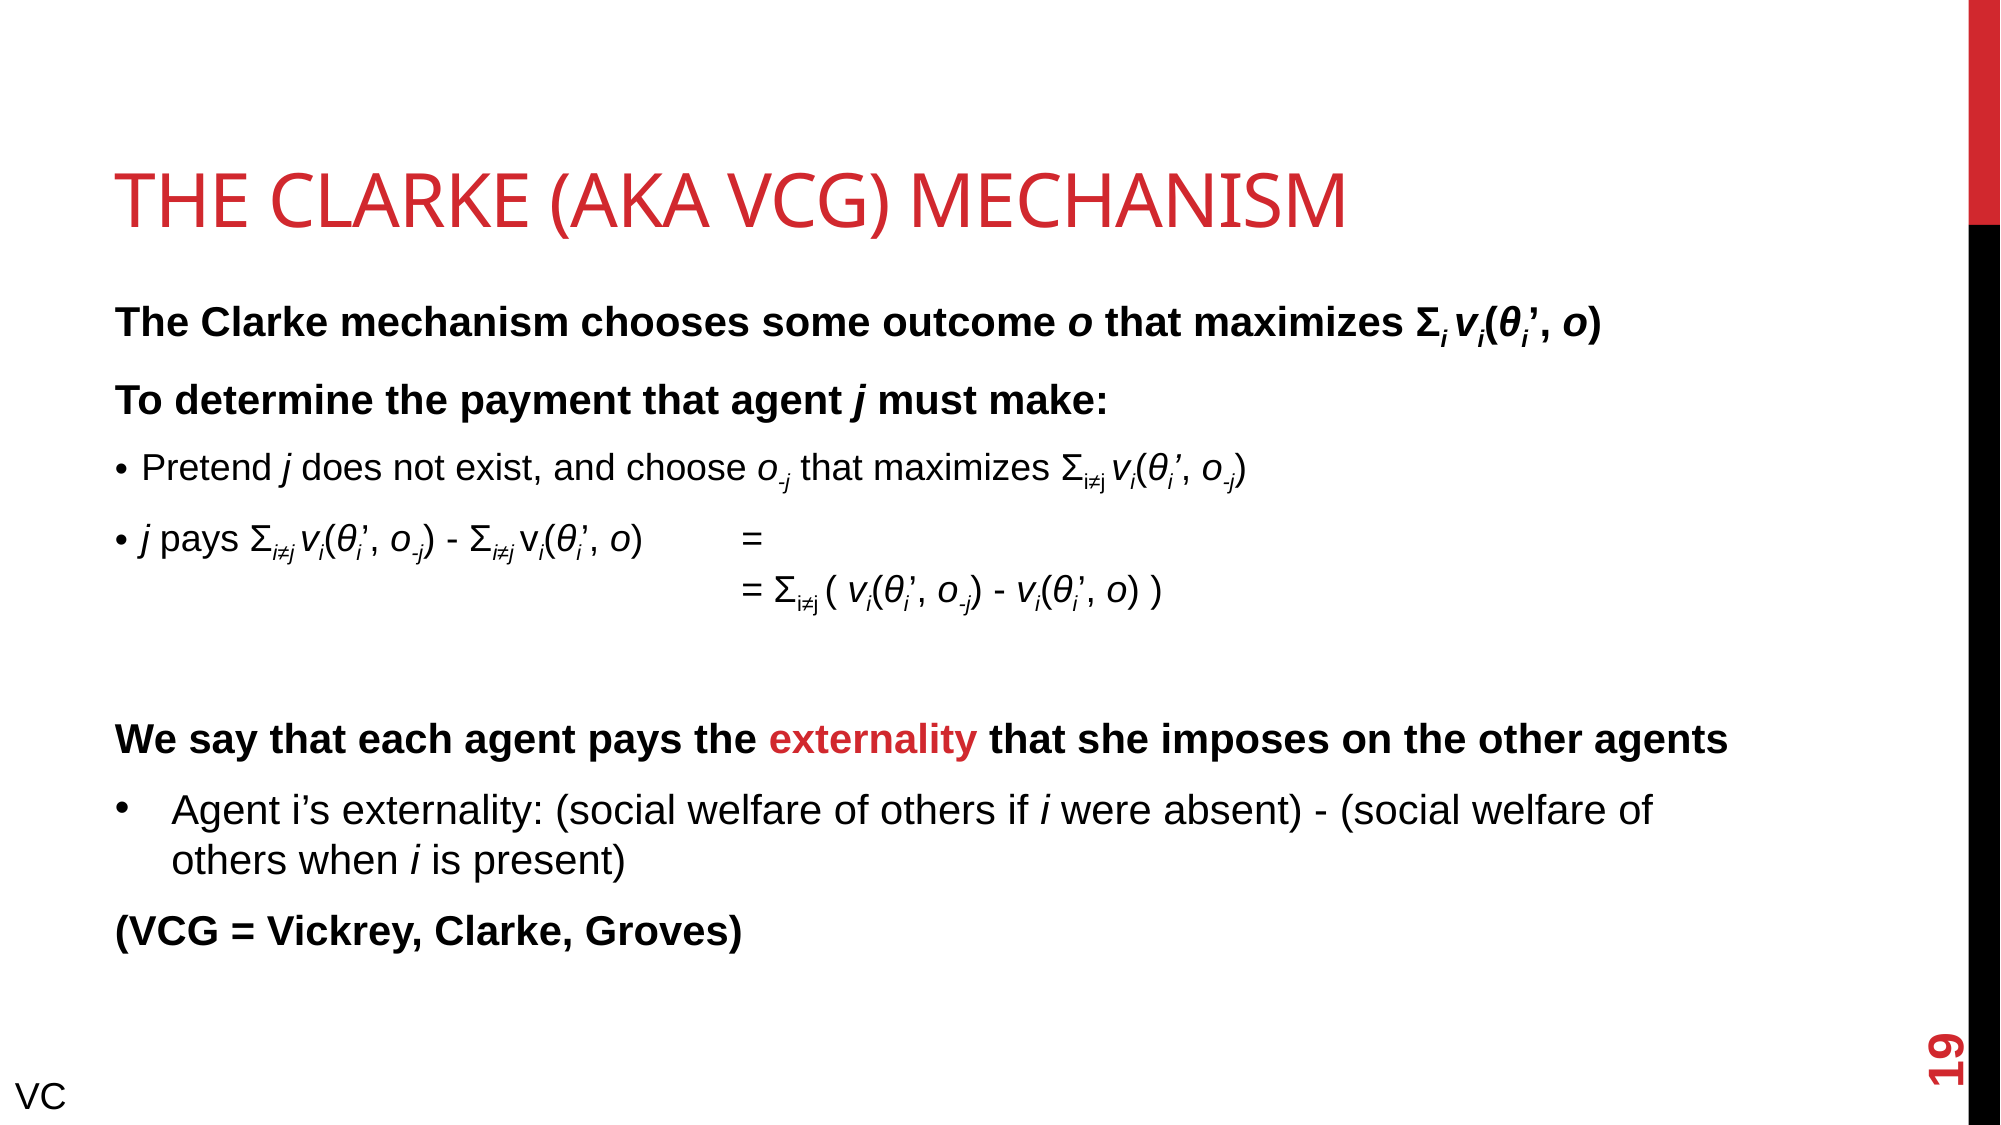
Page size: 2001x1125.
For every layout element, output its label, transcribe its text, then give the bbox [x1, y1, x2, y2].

list The Clarke mechanism chooses some outcome o that maximizes Σi vi(θi’, o) To determine the payment that agent j must make: Pretend j does not exist, and choose o-j that maximizes Σi≠j vi(θi’, o-j) j pays Σi≠j vi(θi’, o-j) - Σi≠j vi(θi’, o) = = Σi≠j ( vi(θi’, o-j) - vi(θi’, o) ) We say that each agent pays the externality that she imposes on the other agents Agent i’s externality: (social welfare of others if i were absent) - (social welfare of others when i is present) (VCG = Vickrey, Clarke, Groves) [99, 287, 1767, 1005]
slide_number 19 [1903, 887, 1984, 1104]
title The Clarke (aka VCG) mechanism [99, 25, 1367, 250]
text_box VC [0, 1064, 84, 1125]
